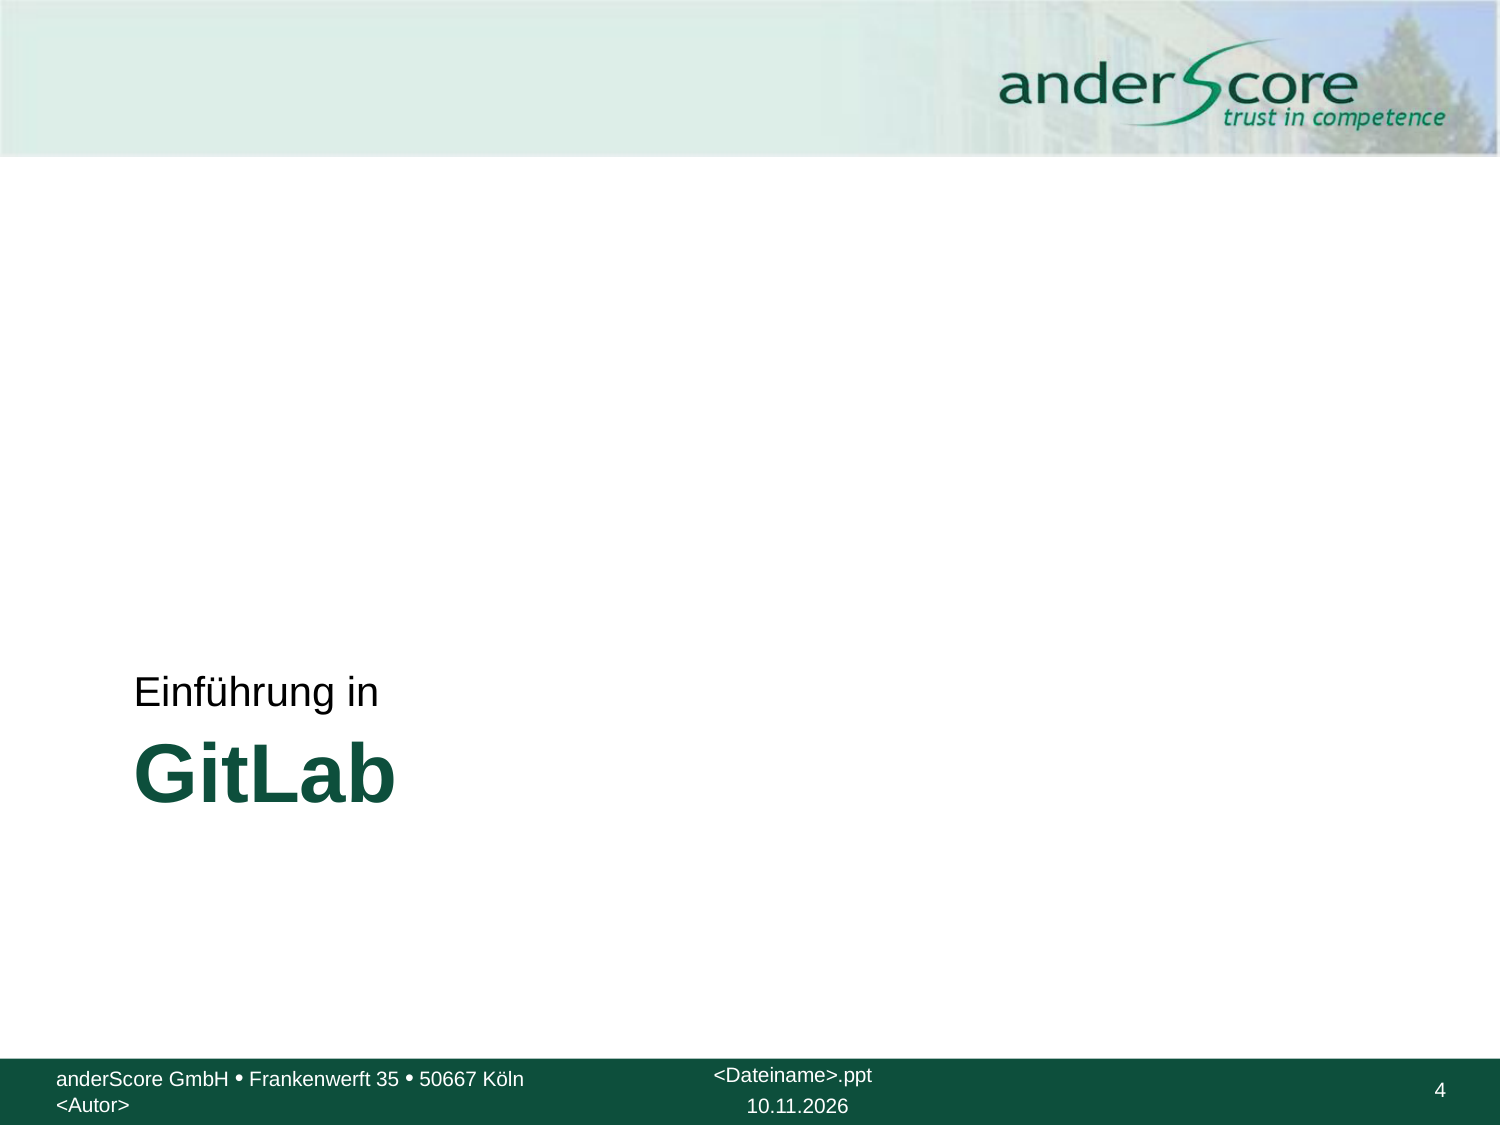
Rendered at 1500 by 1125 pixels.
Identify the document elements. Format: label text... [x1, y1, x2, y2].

picture [0, 0, 1500, 157]
title GitLab [118, 723, 1394, 947]
list Einführung in [118, 476, 1394, 723]
